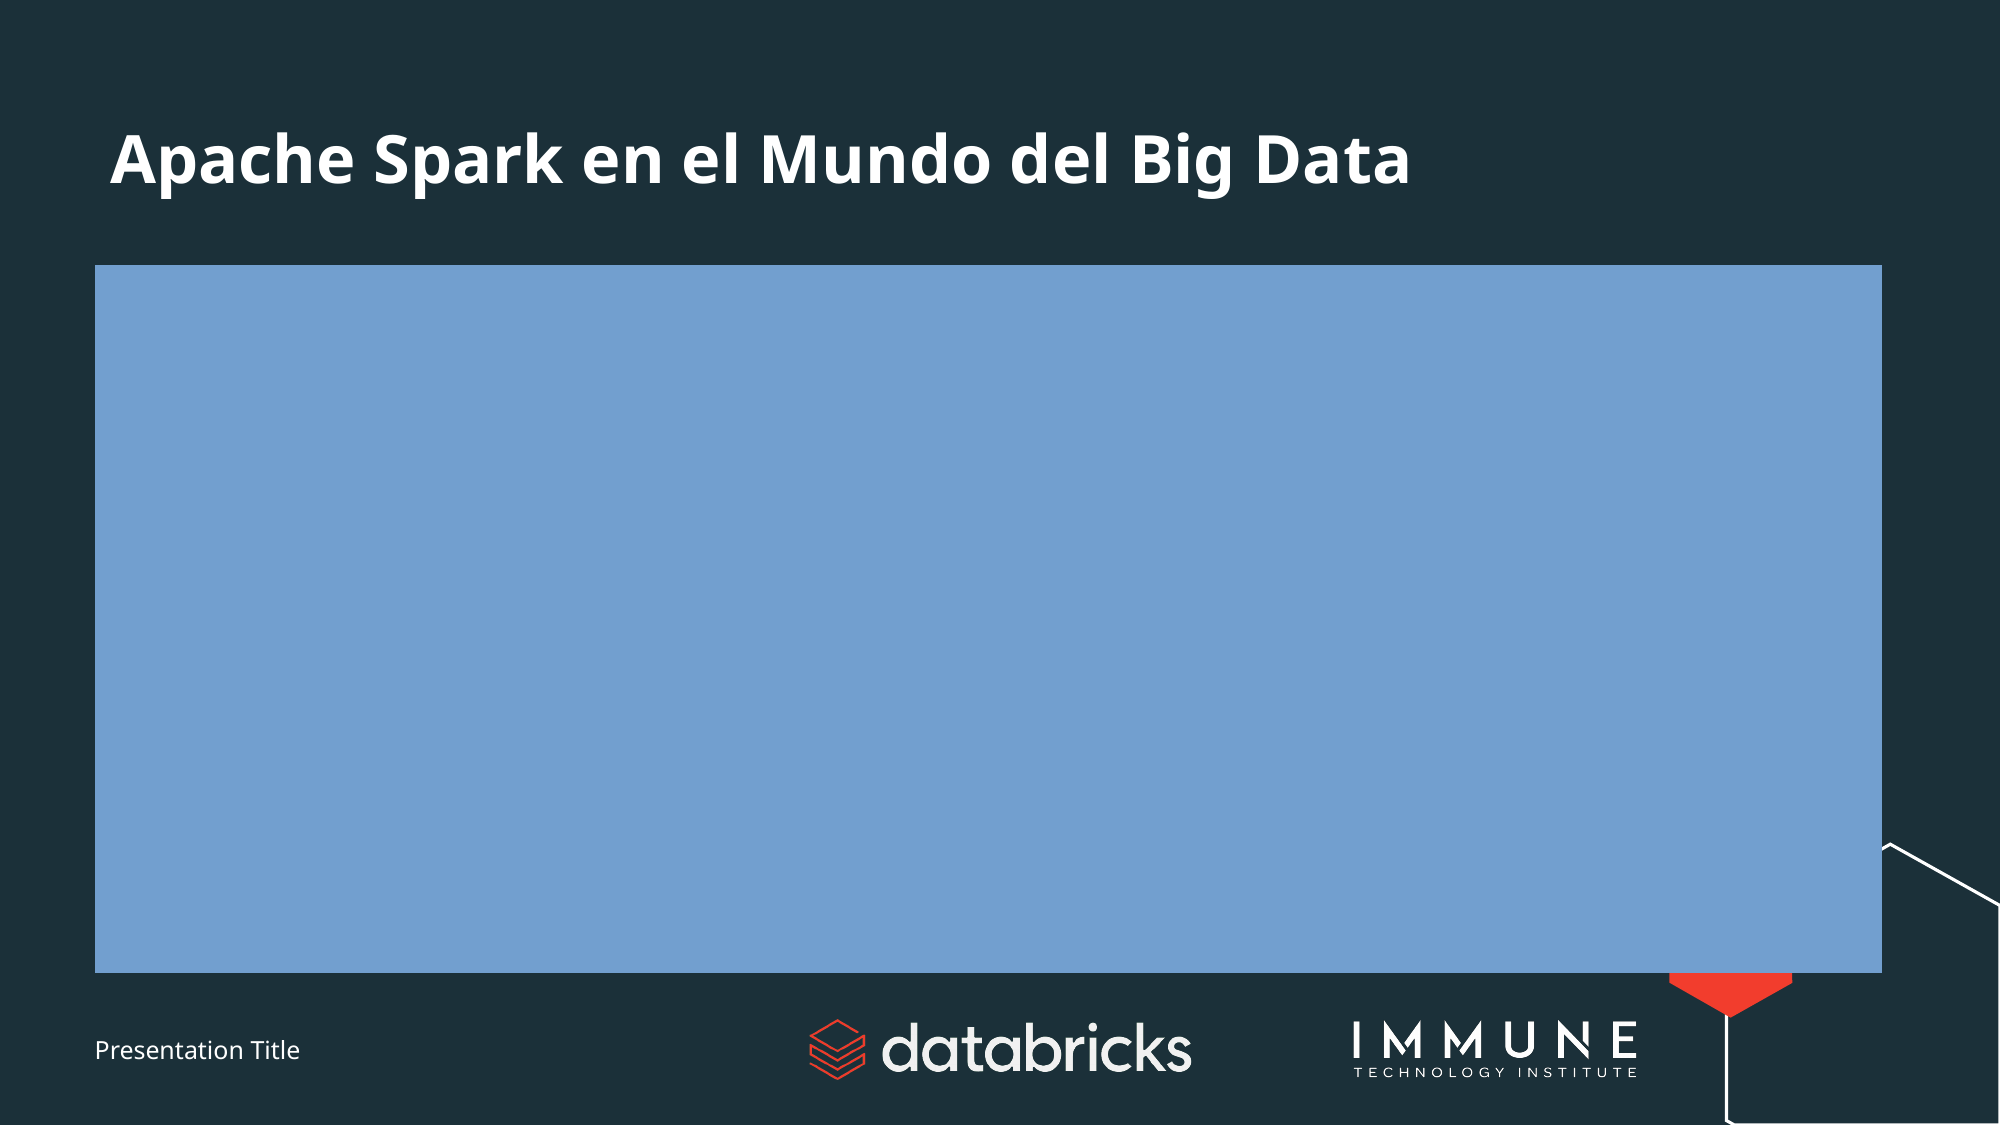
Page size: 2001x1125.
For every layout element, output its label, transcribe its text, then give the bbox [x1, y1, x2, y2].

title Apache Spark en el Mundo del Big Data [95, 118, 1882, 265]
picture [1325, 1003, 1670, 1097]
footer Presentation Title [79, 1020, 755, 1080]
picture [807, 1019, 1193, 1080]
